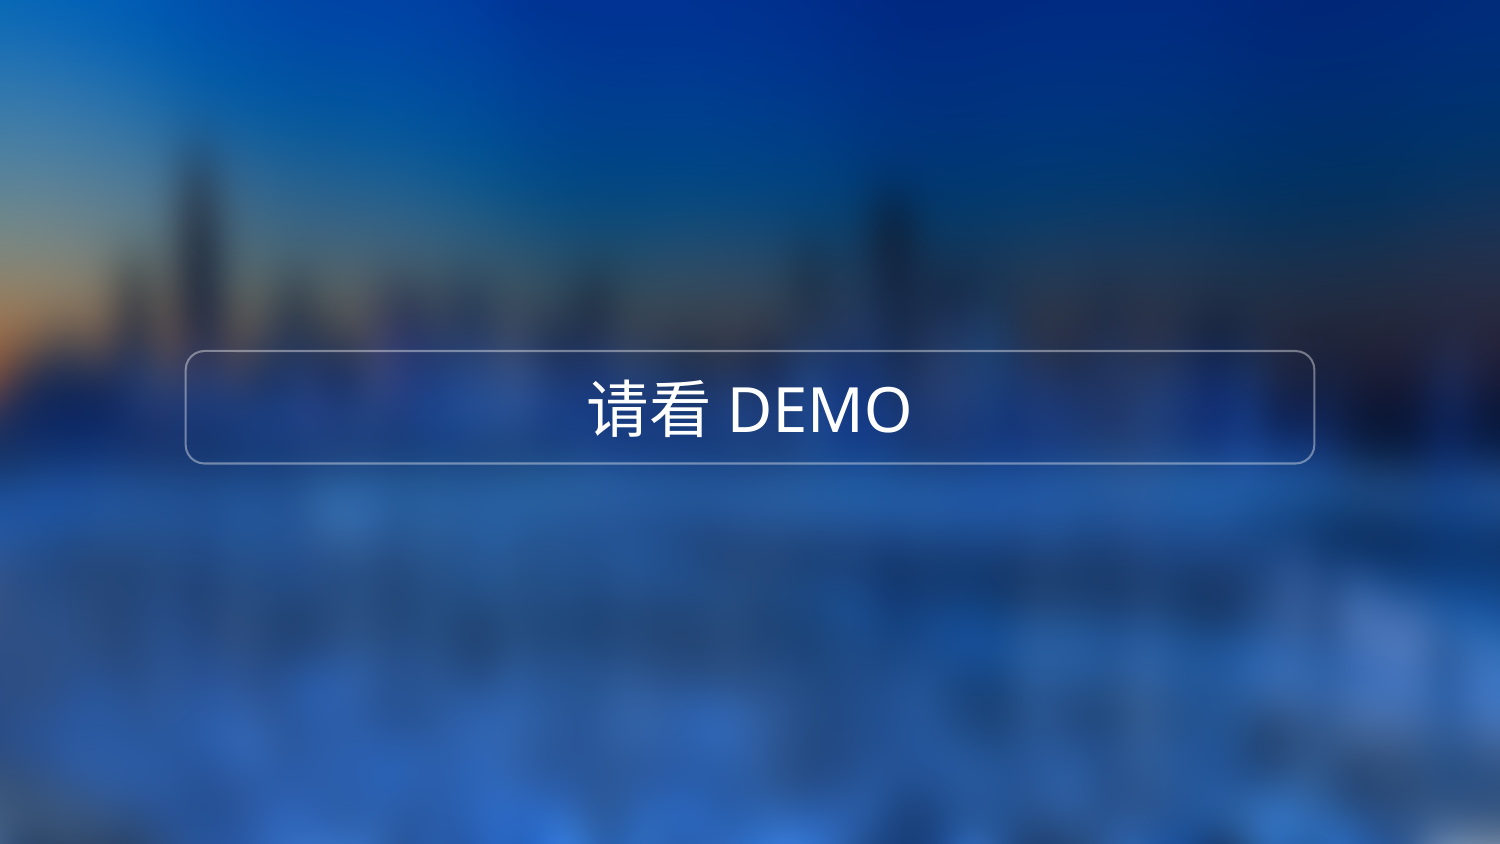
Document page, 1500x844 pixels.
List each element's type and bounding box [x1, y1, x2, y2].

text_box [185, 350, 1315, 464]
picture [0, 0, 1500, 844]
